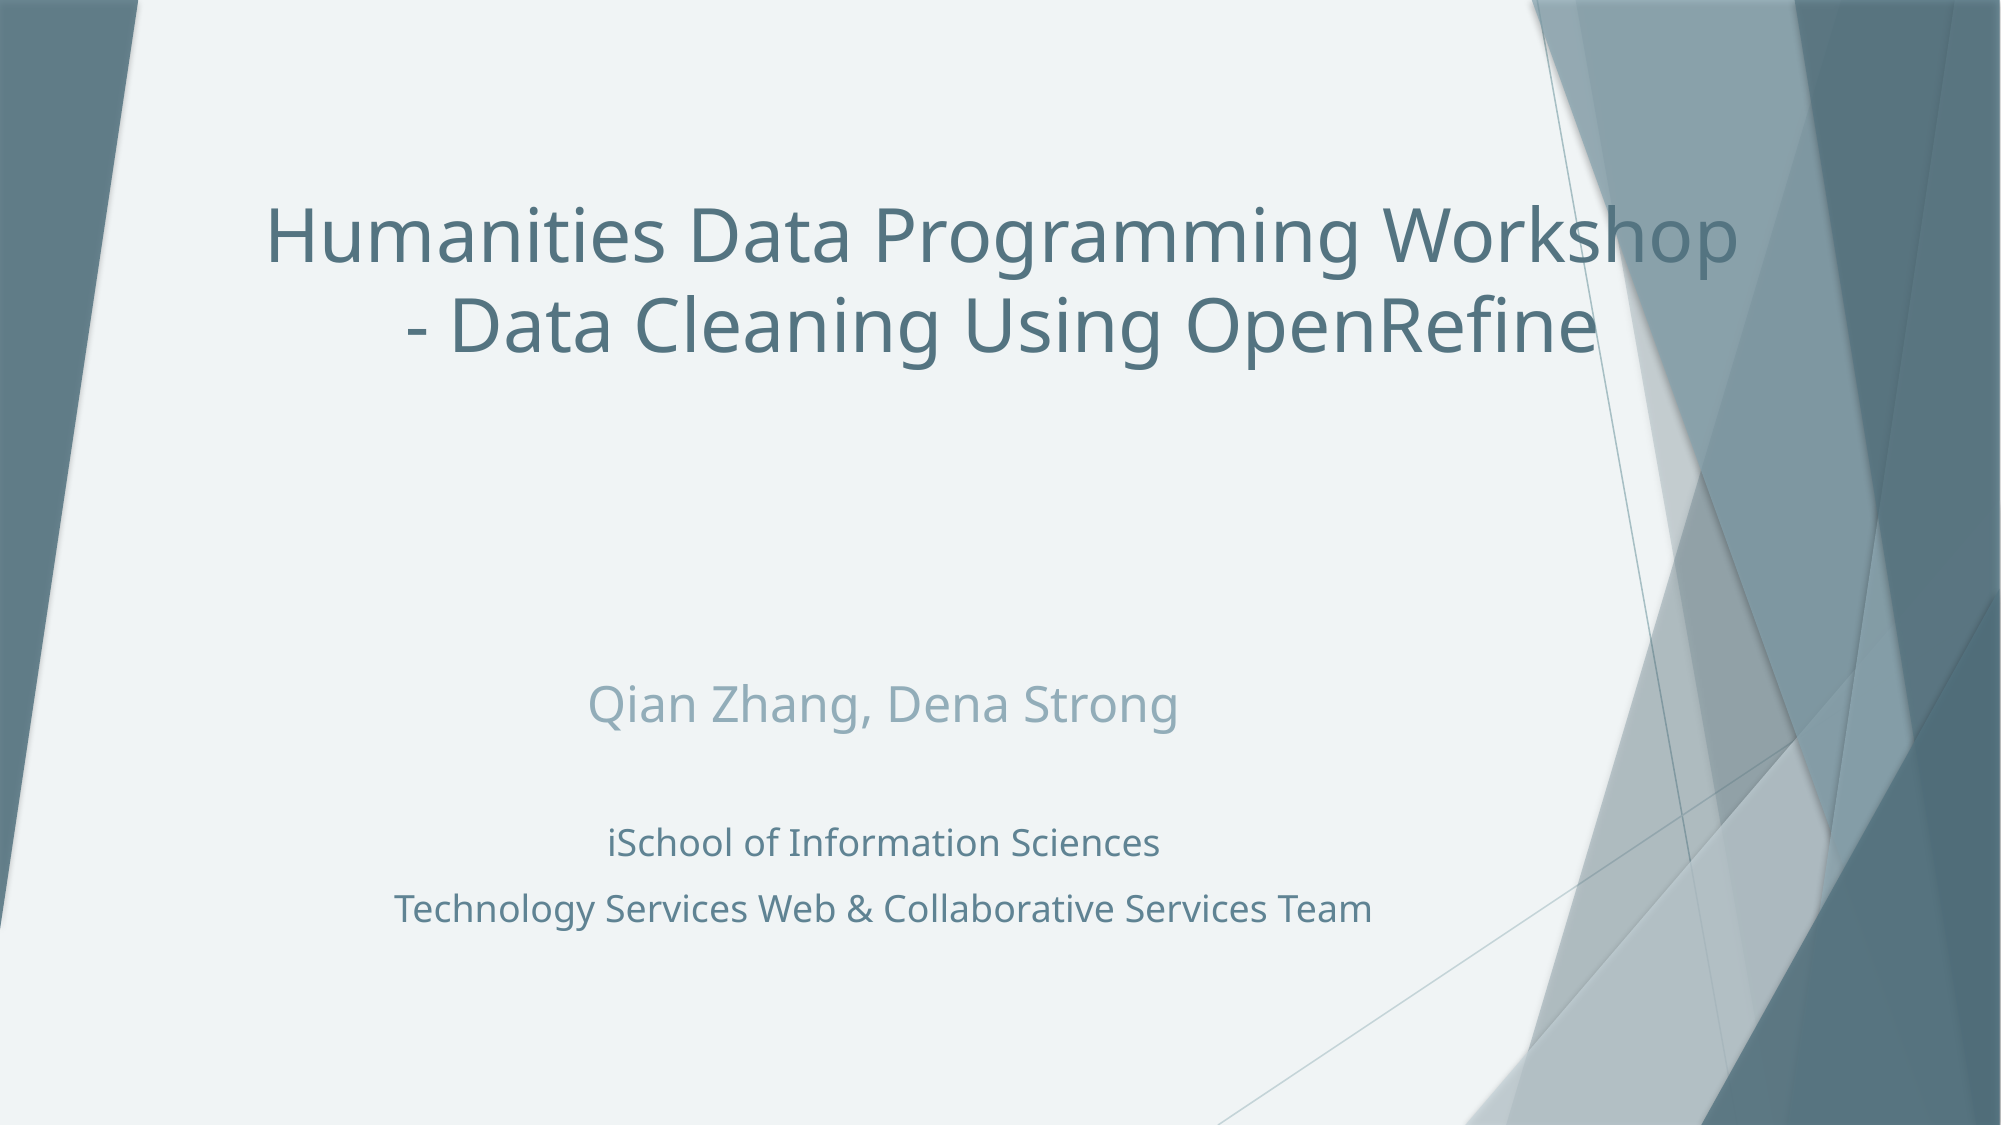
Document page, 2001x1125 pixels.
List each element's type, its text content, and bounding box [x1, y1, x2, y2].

subtitle Qian Zhang, Dena Strong iSchool of Information Sciences Technology Services Web & Collaborative Services Team [247, 664, 1522, 1056]
title Humanities Data Programming Workshop - Data Cleaning Using OpenRefine [247, 123, 1759, 432]
